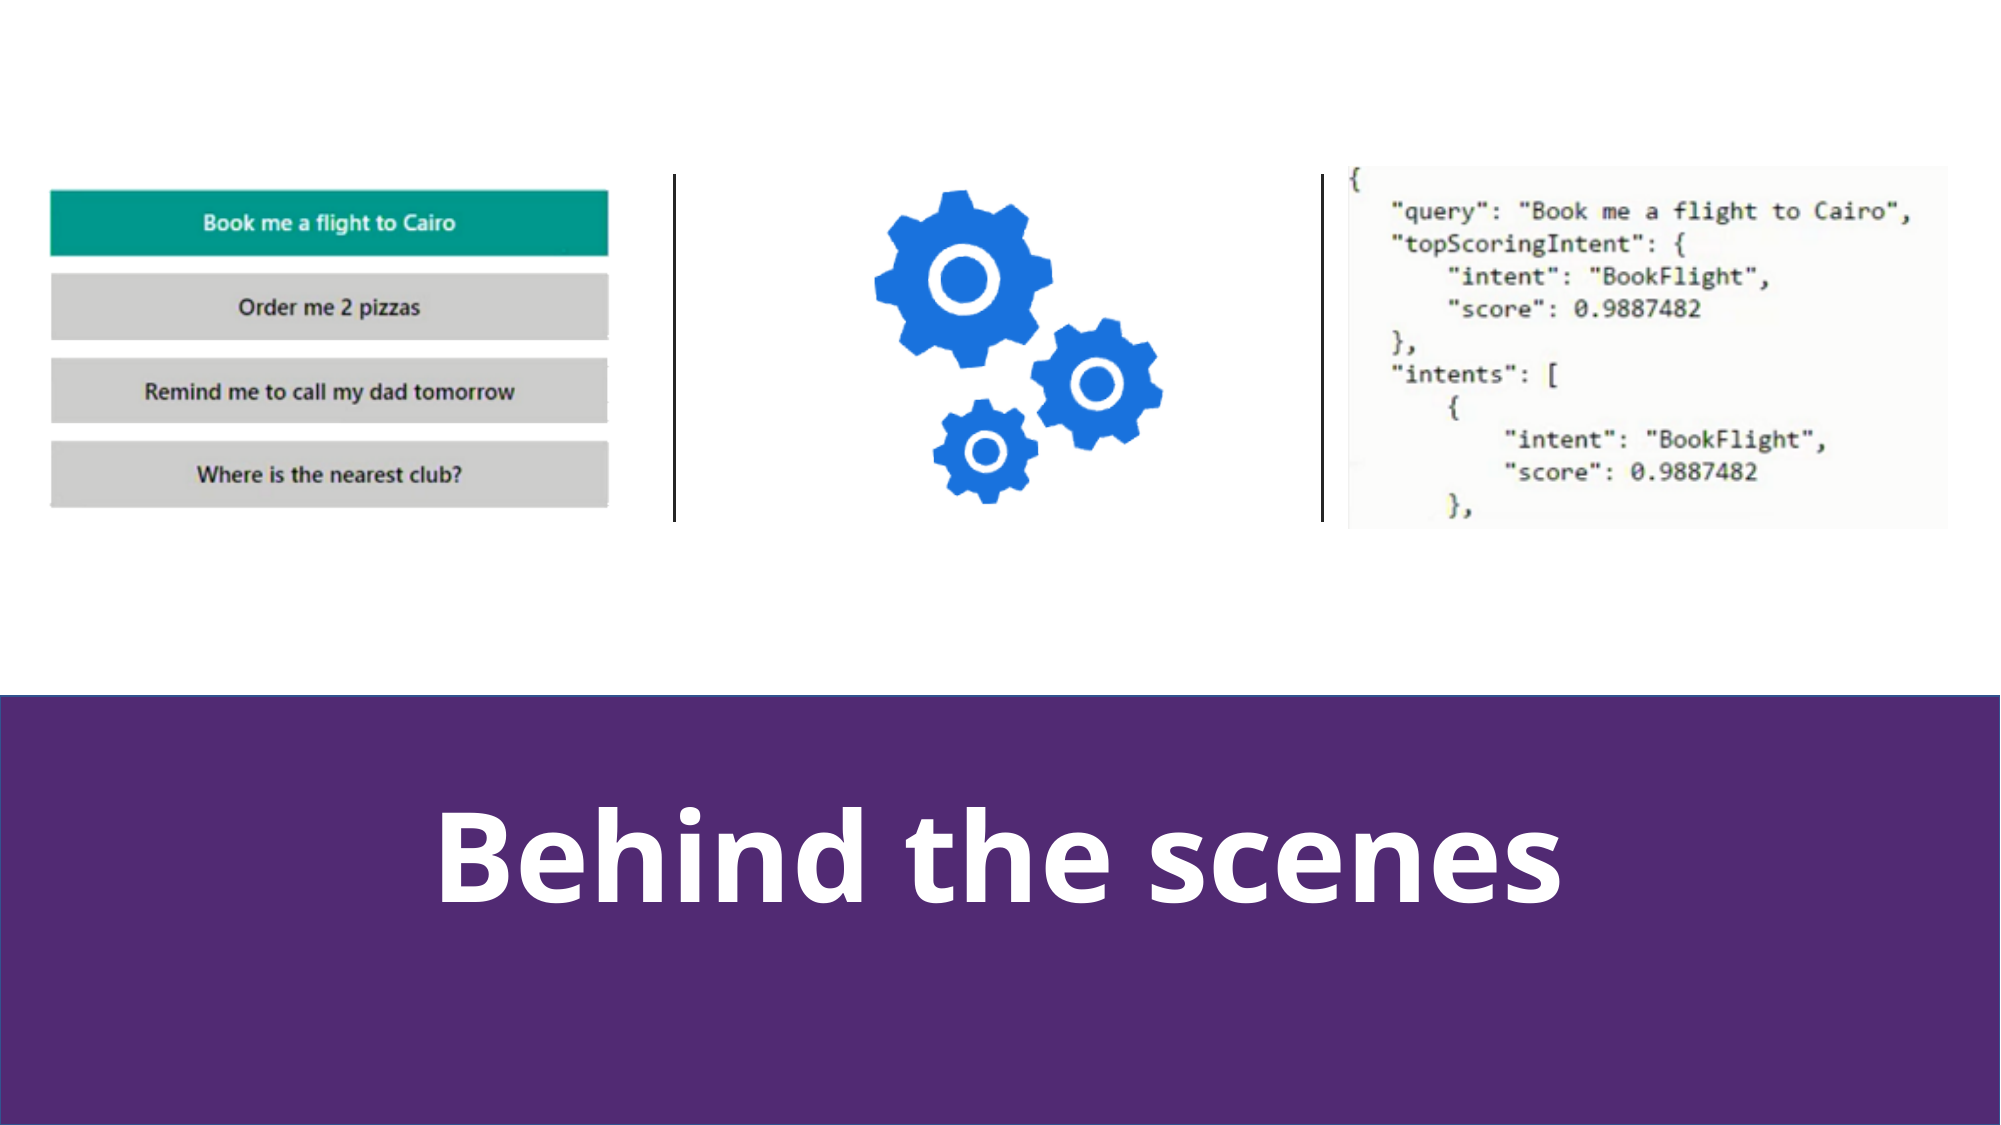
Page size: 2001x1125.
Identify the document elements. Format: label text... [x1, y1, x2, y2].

text_box [0, 695, 2000, 1125]
picture [31, 173, 630, 522]
picture [845, 173, 1194, 522]
title Behind the scenes [115, 738, 1882, 937]
picture [1348, 166, 1948, 529]
